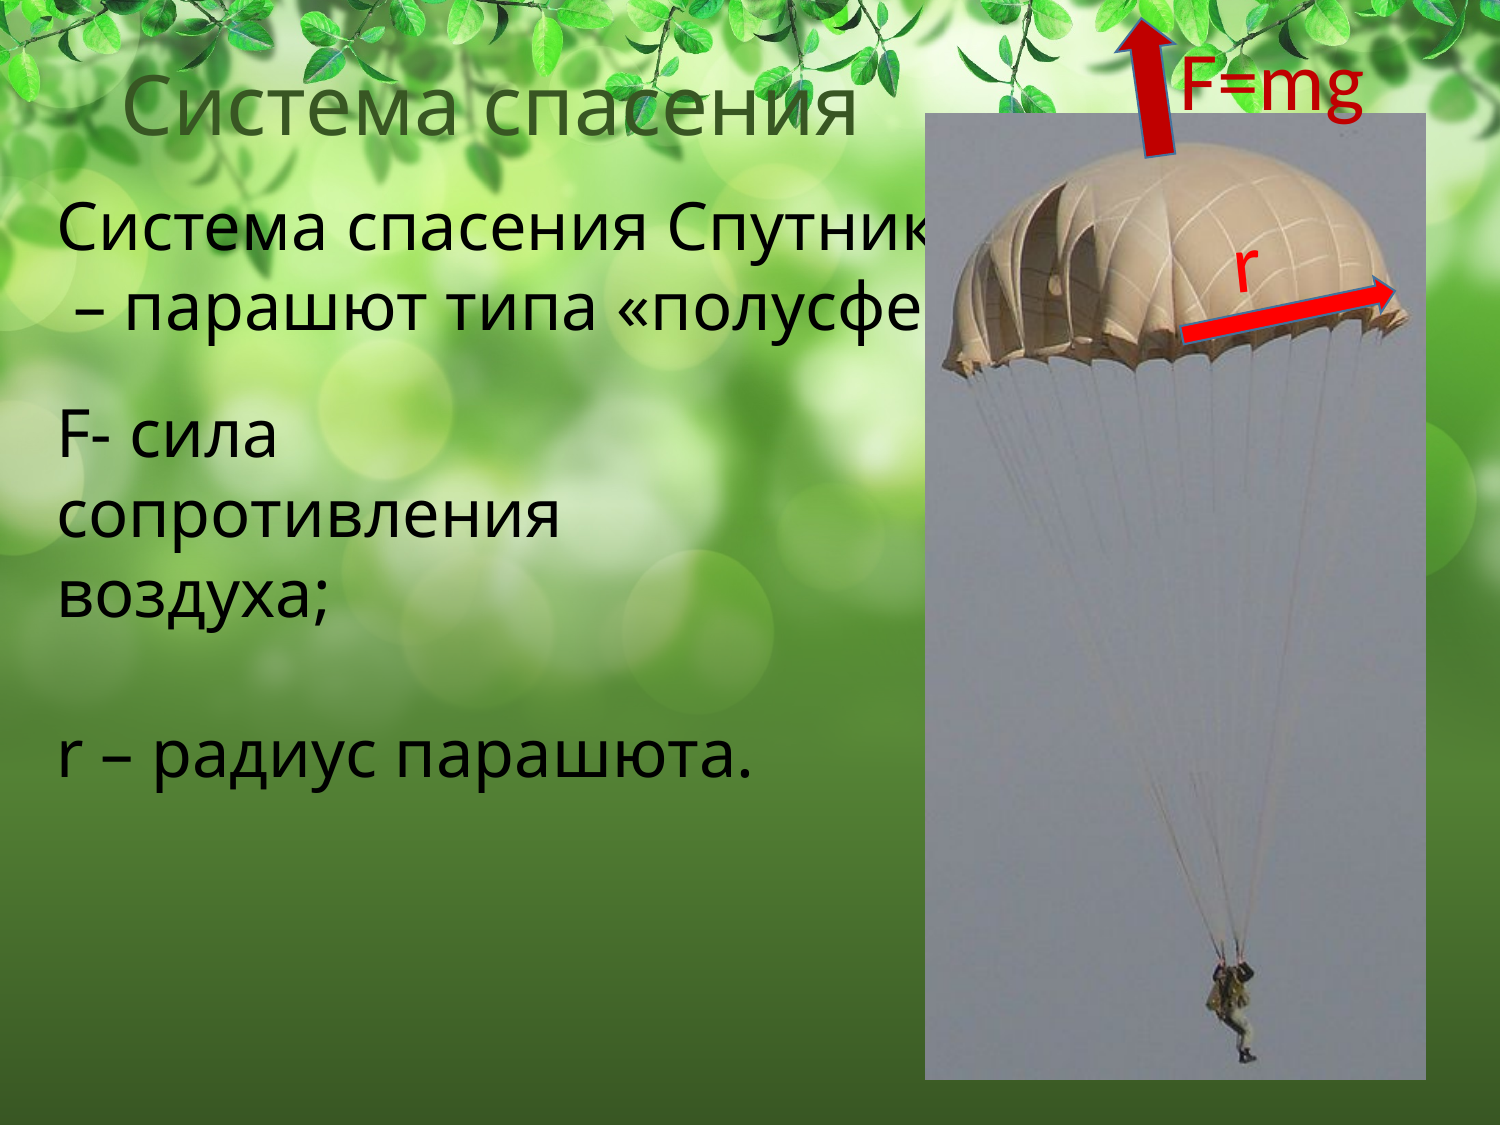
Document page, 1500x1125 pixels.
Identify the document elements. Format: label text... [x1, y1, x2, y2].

text_box F- сила сопротивления воздуха; r – радиус парашюта. [41, 383, 792, 879]
text_box [1113, 16, 1178, 113]
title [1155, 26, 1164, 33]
picture [0, 0, 1500, 1080]
text_box F=mg [1164, 19, 1478, 135]
title Система спасения [105, 26, 1138, 176]
text_box Система спасения Спутника – парашют типа «полусфера». [41, 176, 925, 352]
